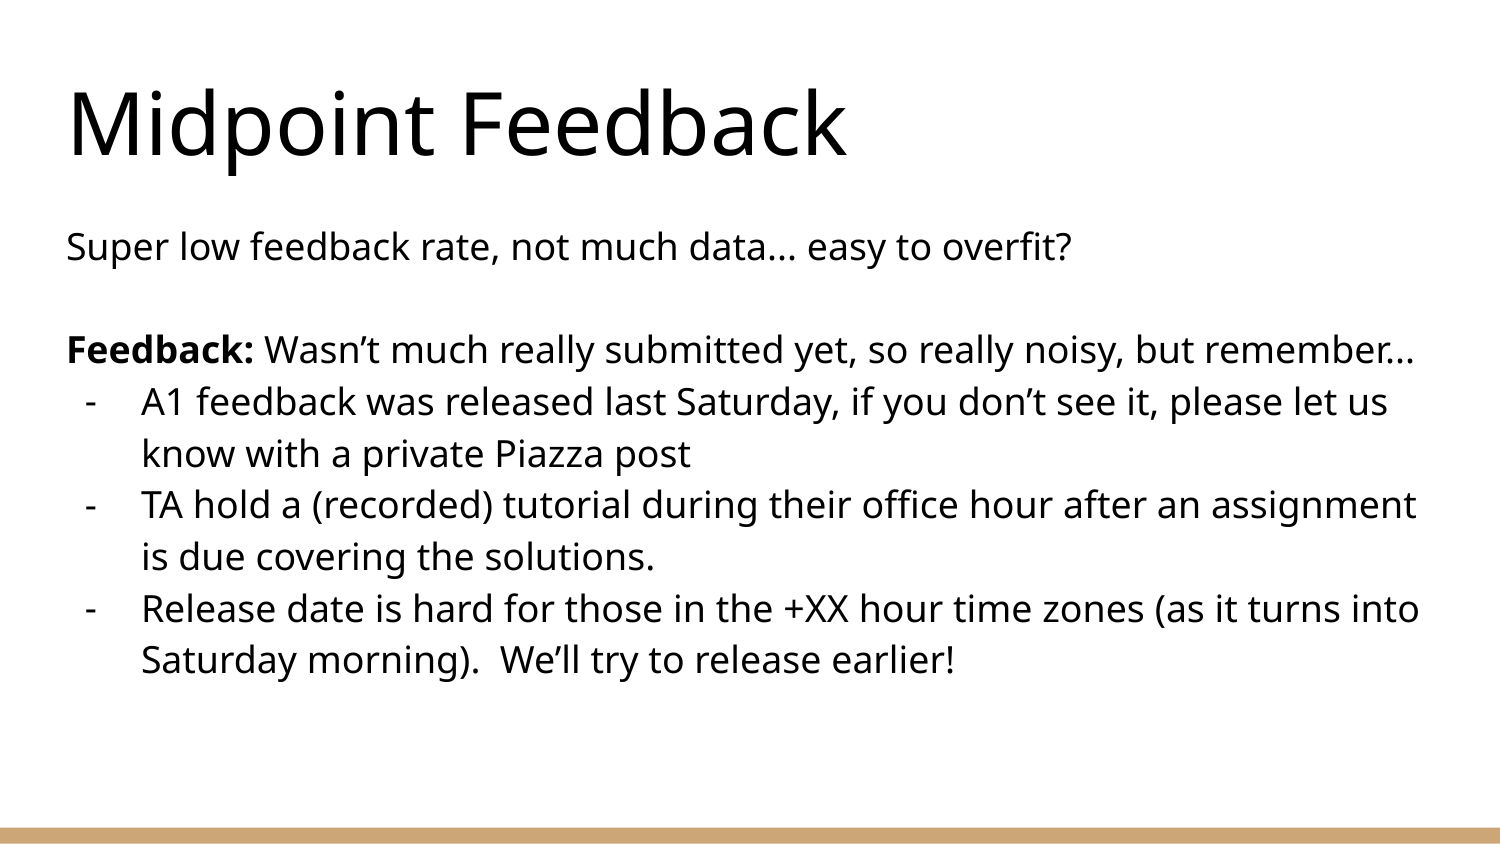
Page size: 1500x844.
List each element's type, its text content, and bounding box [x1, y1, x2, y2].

list Super low feedback rate, not much data... easy to overfit? Feedback: Wasn’t much really submitted yet, so really noisy, but remember... A1 feedback was released last Saturday, if you don’t see it, please let us know with a private Piazza post TA hold a (recorded) tutorial during their office hour after an assignment is due covering the solutions. Release date is hard for those in the +XX hour time zones (as it turns into Saturday morning). We’ll try to release earlier! [51, 200, 1449, 787]
title Midpoint Feedback [51, 51, 1449, 189]
